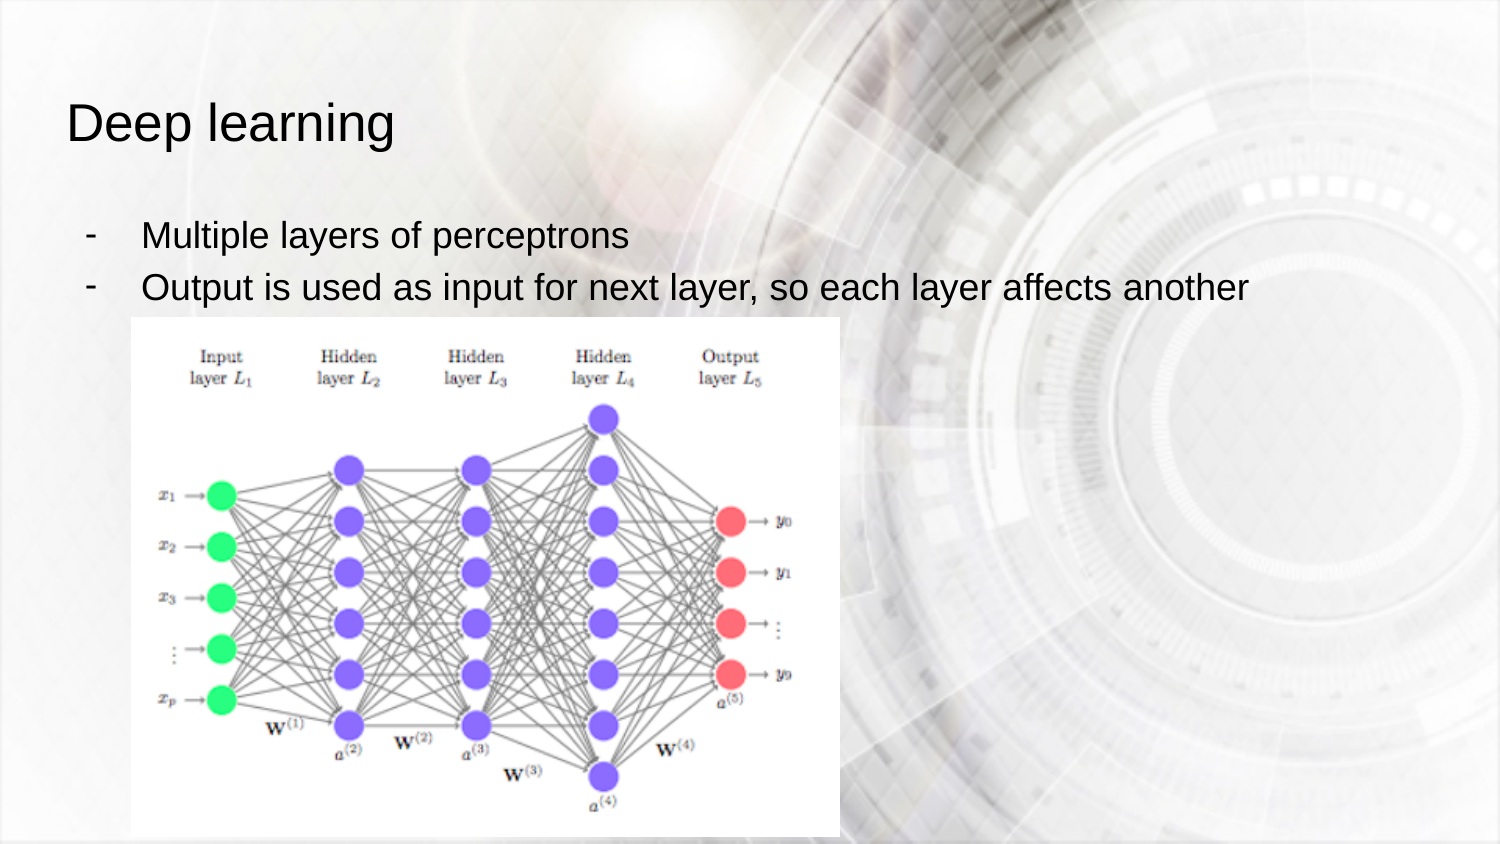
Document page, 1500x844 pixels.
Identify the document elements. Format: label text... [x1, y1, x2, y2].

list Multiple layers of perceptrons Output is used as input for next layer, so each layer affects another [51, 189, 1449, 750]
picture [0, 0, 1500, 844]
title Deep learning [51, 72, 1449, 167]
